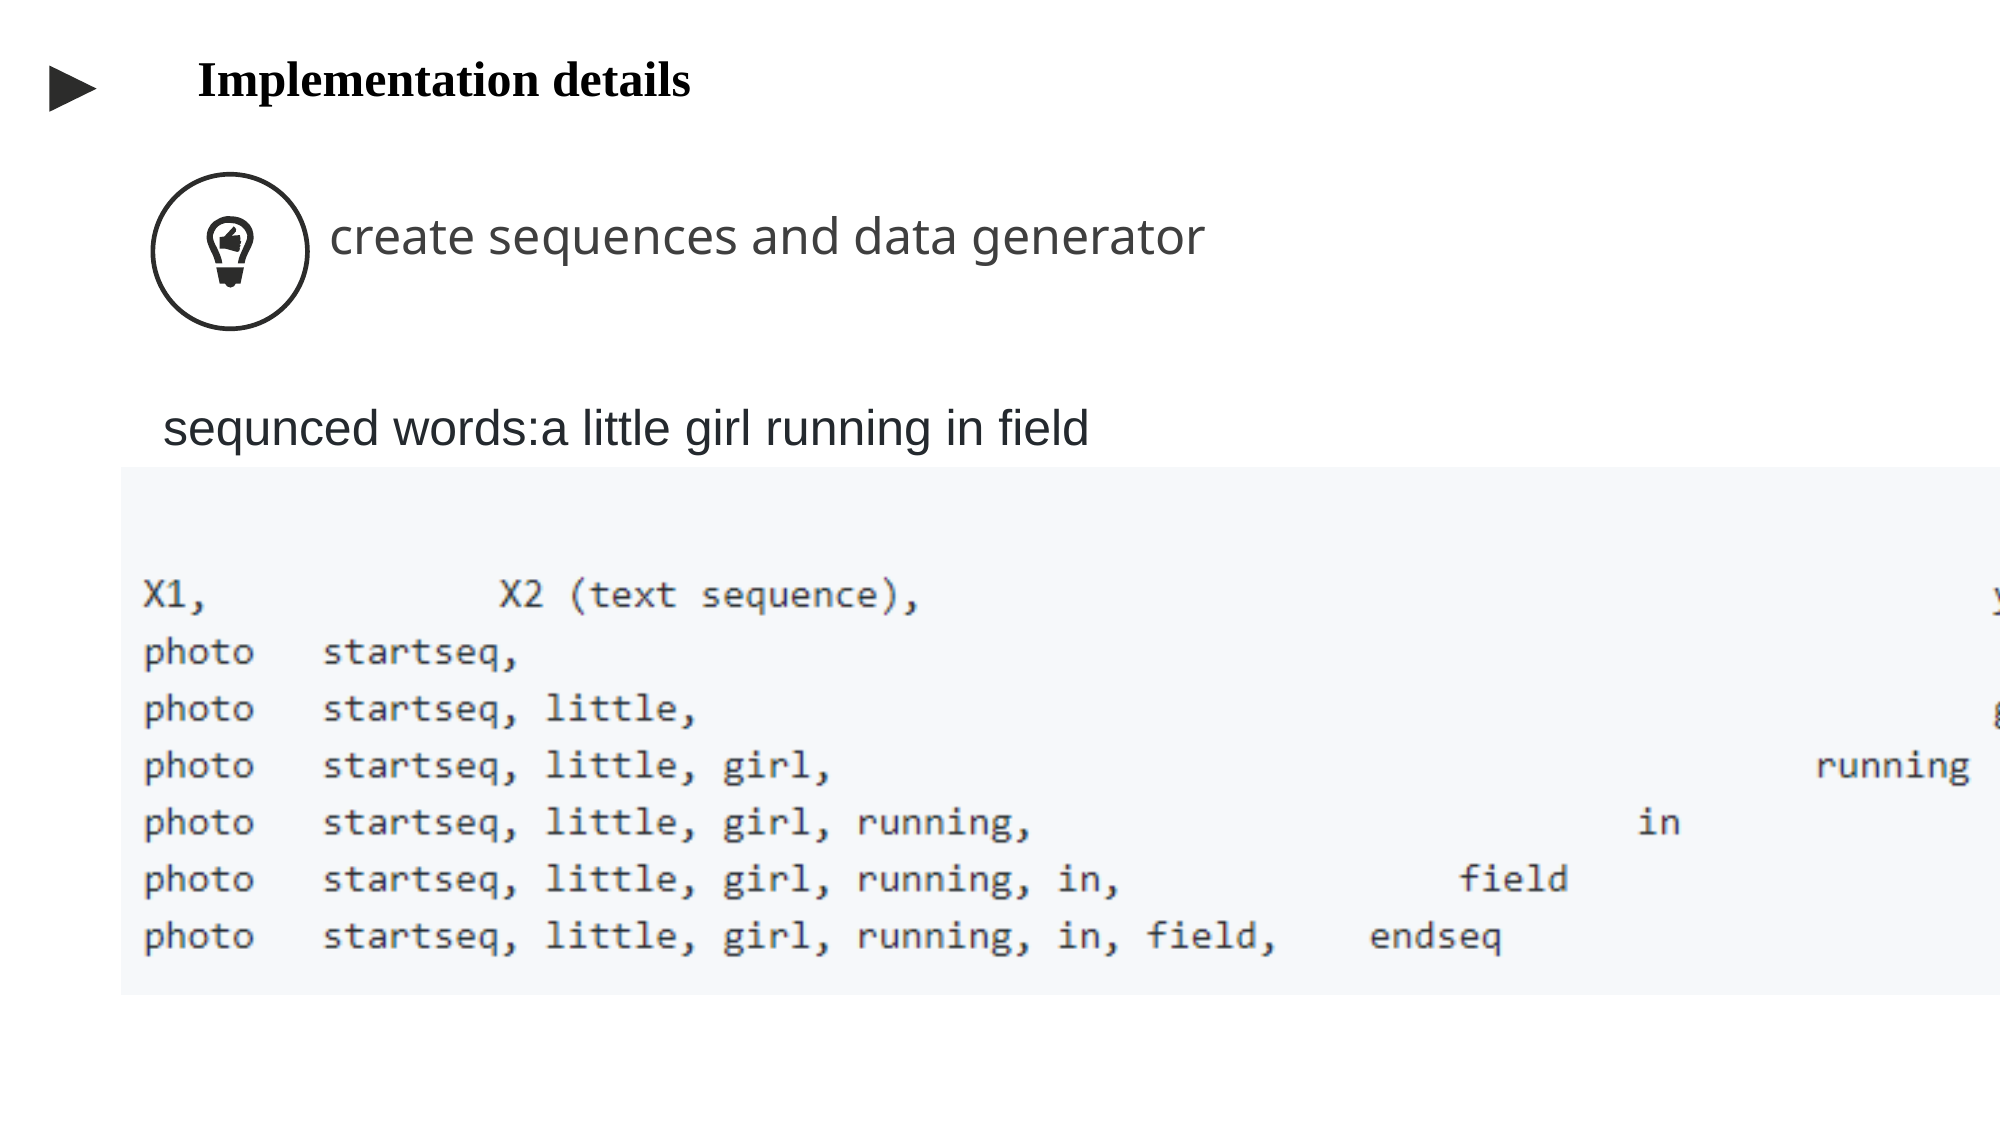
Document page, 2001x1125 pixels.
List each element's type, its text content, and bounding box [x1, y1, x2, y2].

text_box [216, 267, 244, 288]
text_box Implementation details [121, 39, 761, 105]
text_box sequnced words:a little girl running in field [76, 380, 1211, 475]
text_box [49, 65, 97, 112]
text_box [152, 174, 308, 329]
text_box create sequences and data generator [329, 204, 1274, 299]
picture [121, 466, 2000, 995]
text_box [206, 216, 254, 264]
